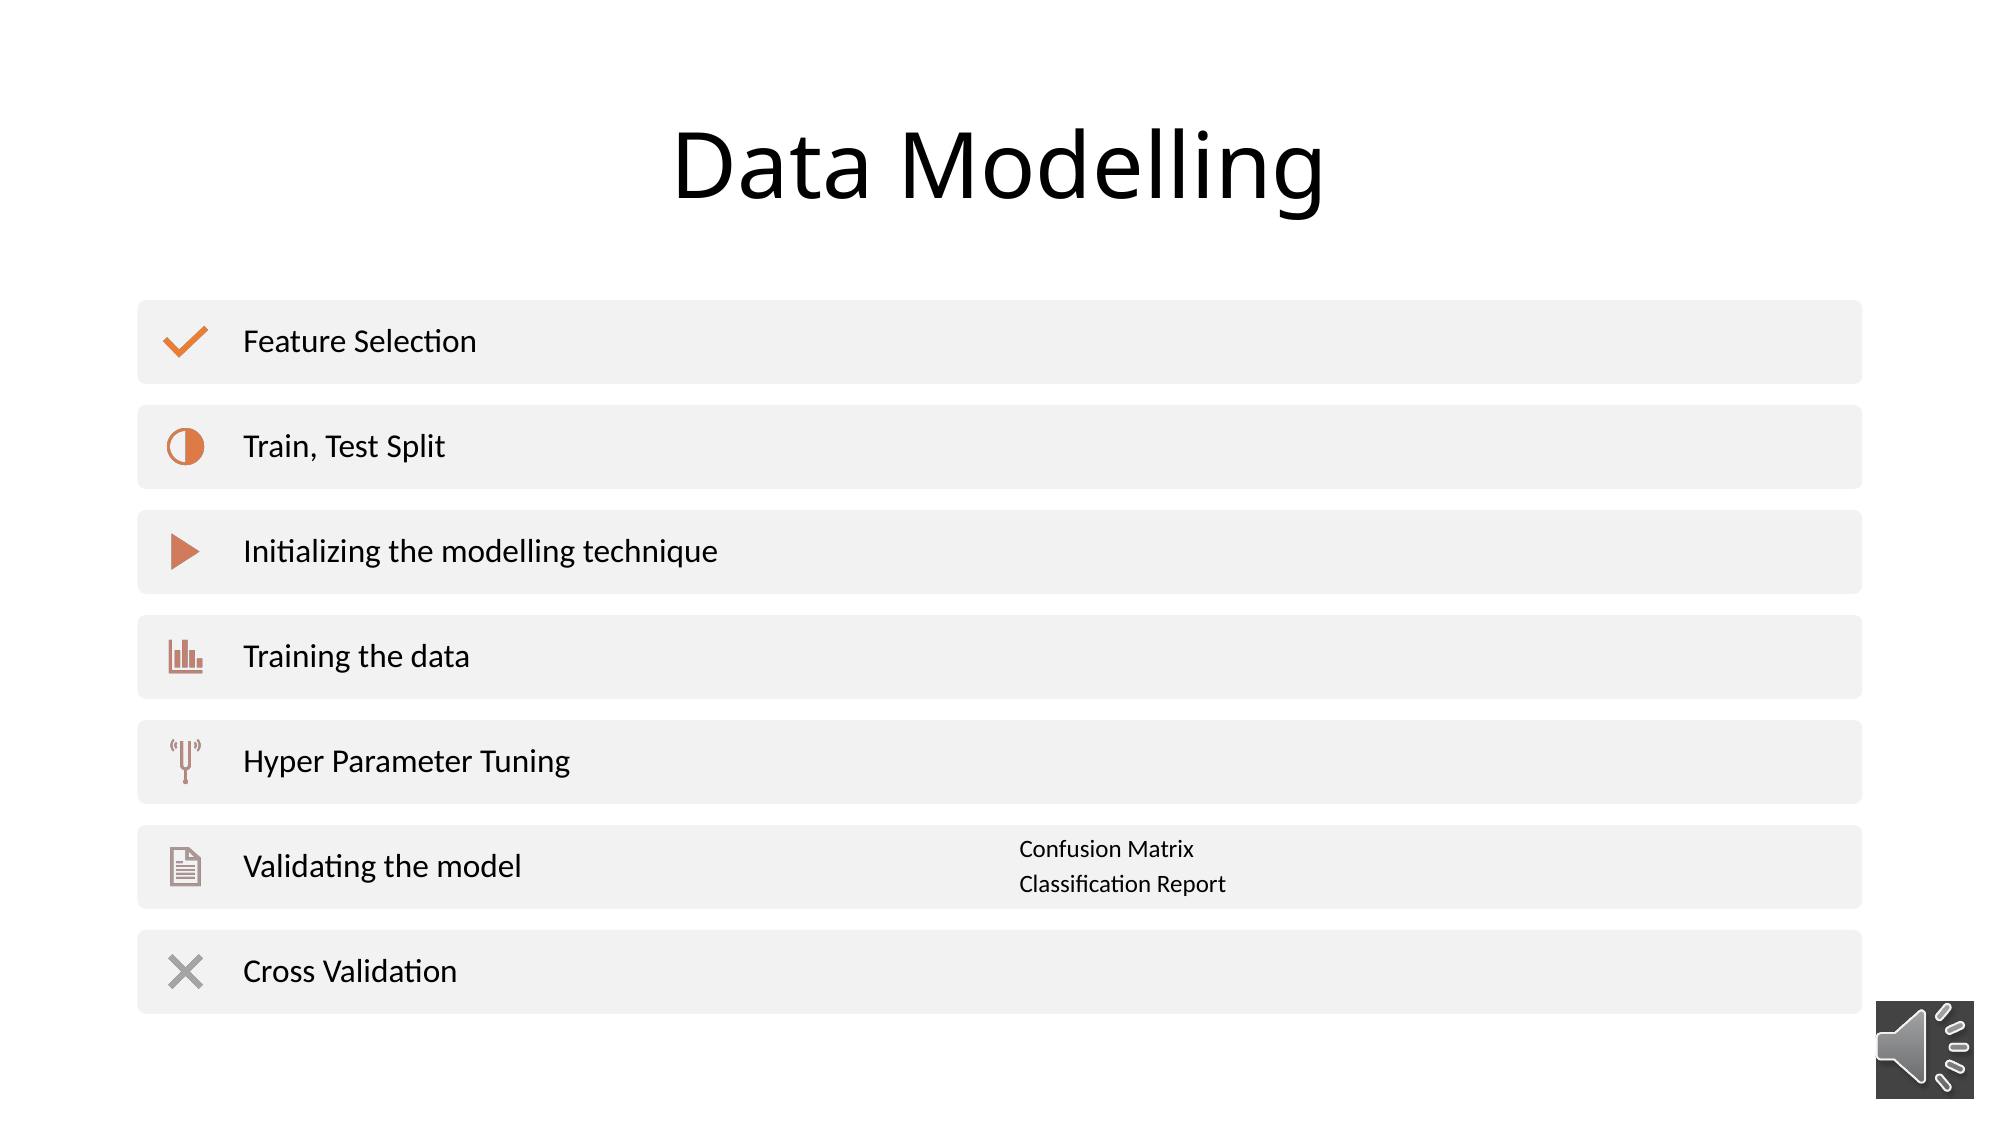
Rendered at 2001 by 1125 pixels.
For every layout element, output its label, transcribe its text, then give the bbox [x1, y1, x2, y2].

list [137, 299, 1863, 1014]
title Data Modelling [137, 59, 1863, 278]
picture [1874, 999, 1975, 1100]
